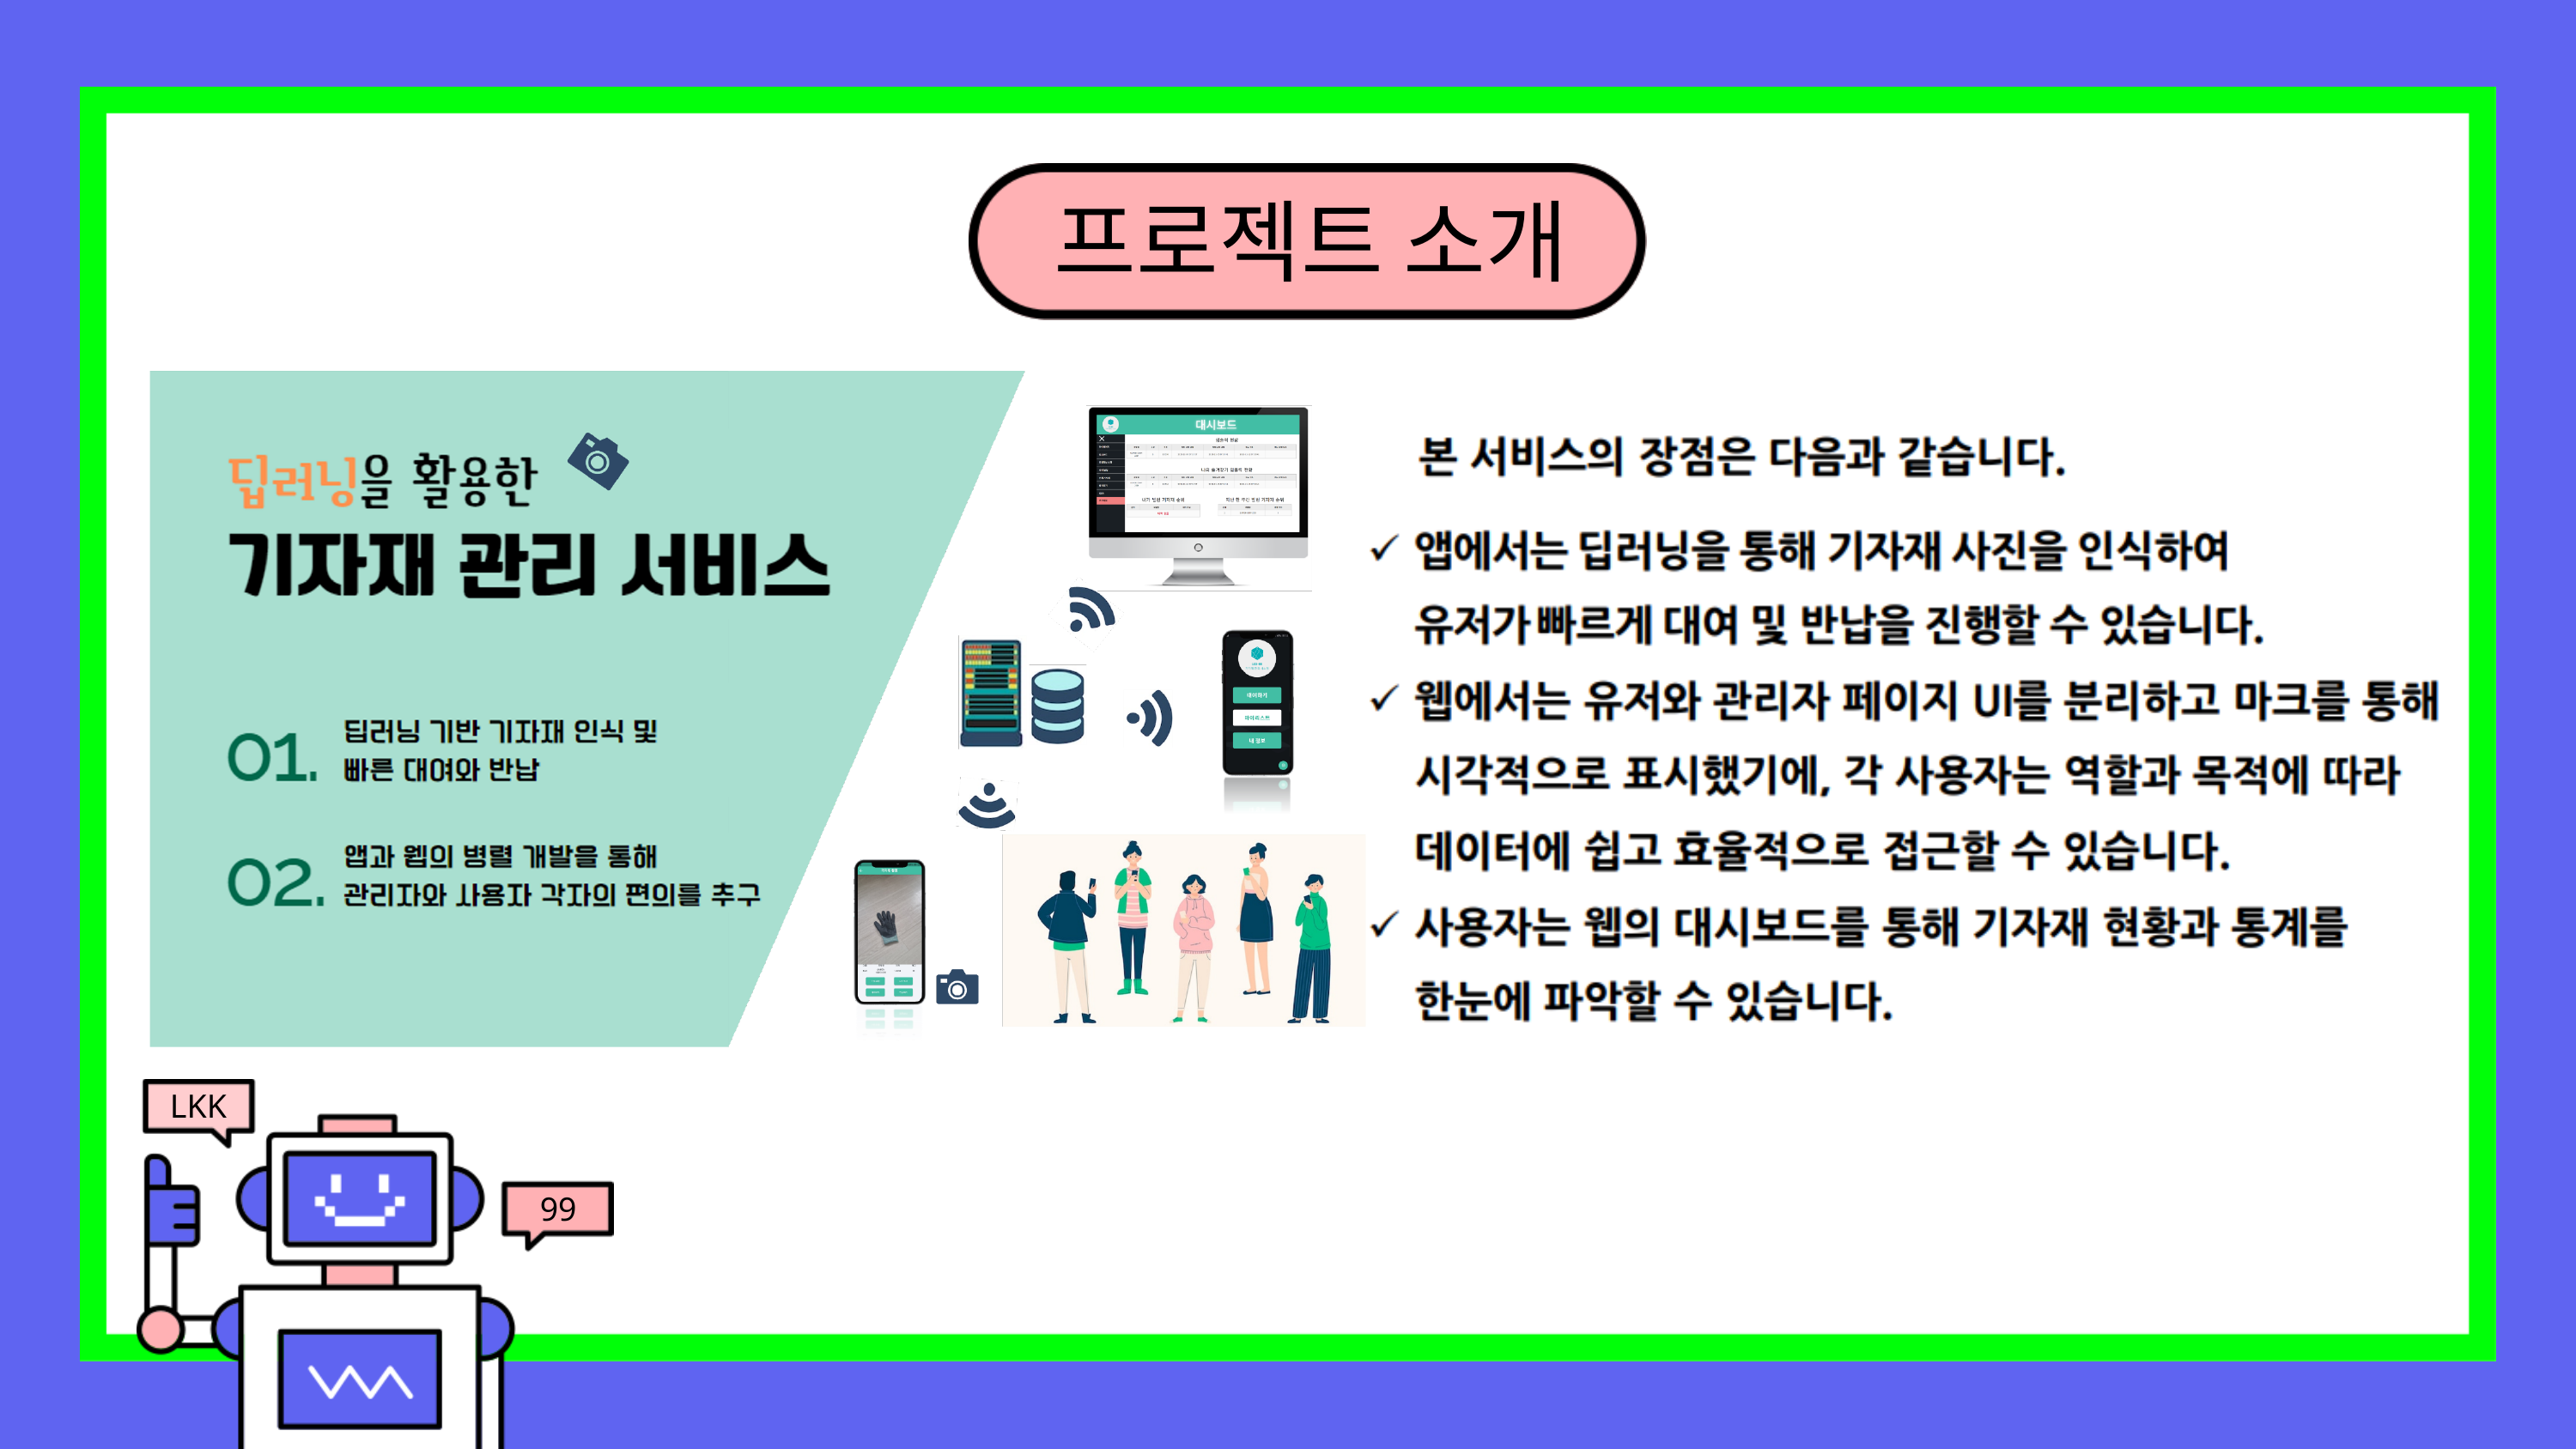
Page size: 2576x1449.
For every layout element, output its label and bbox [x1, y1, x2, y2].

text_box [136, 1079, 614, 1449]
text_box [969, 163, 1648, 320]
text_box [79, 87, 2496, 1361]
picture [149, 371, 2451, 1057]
